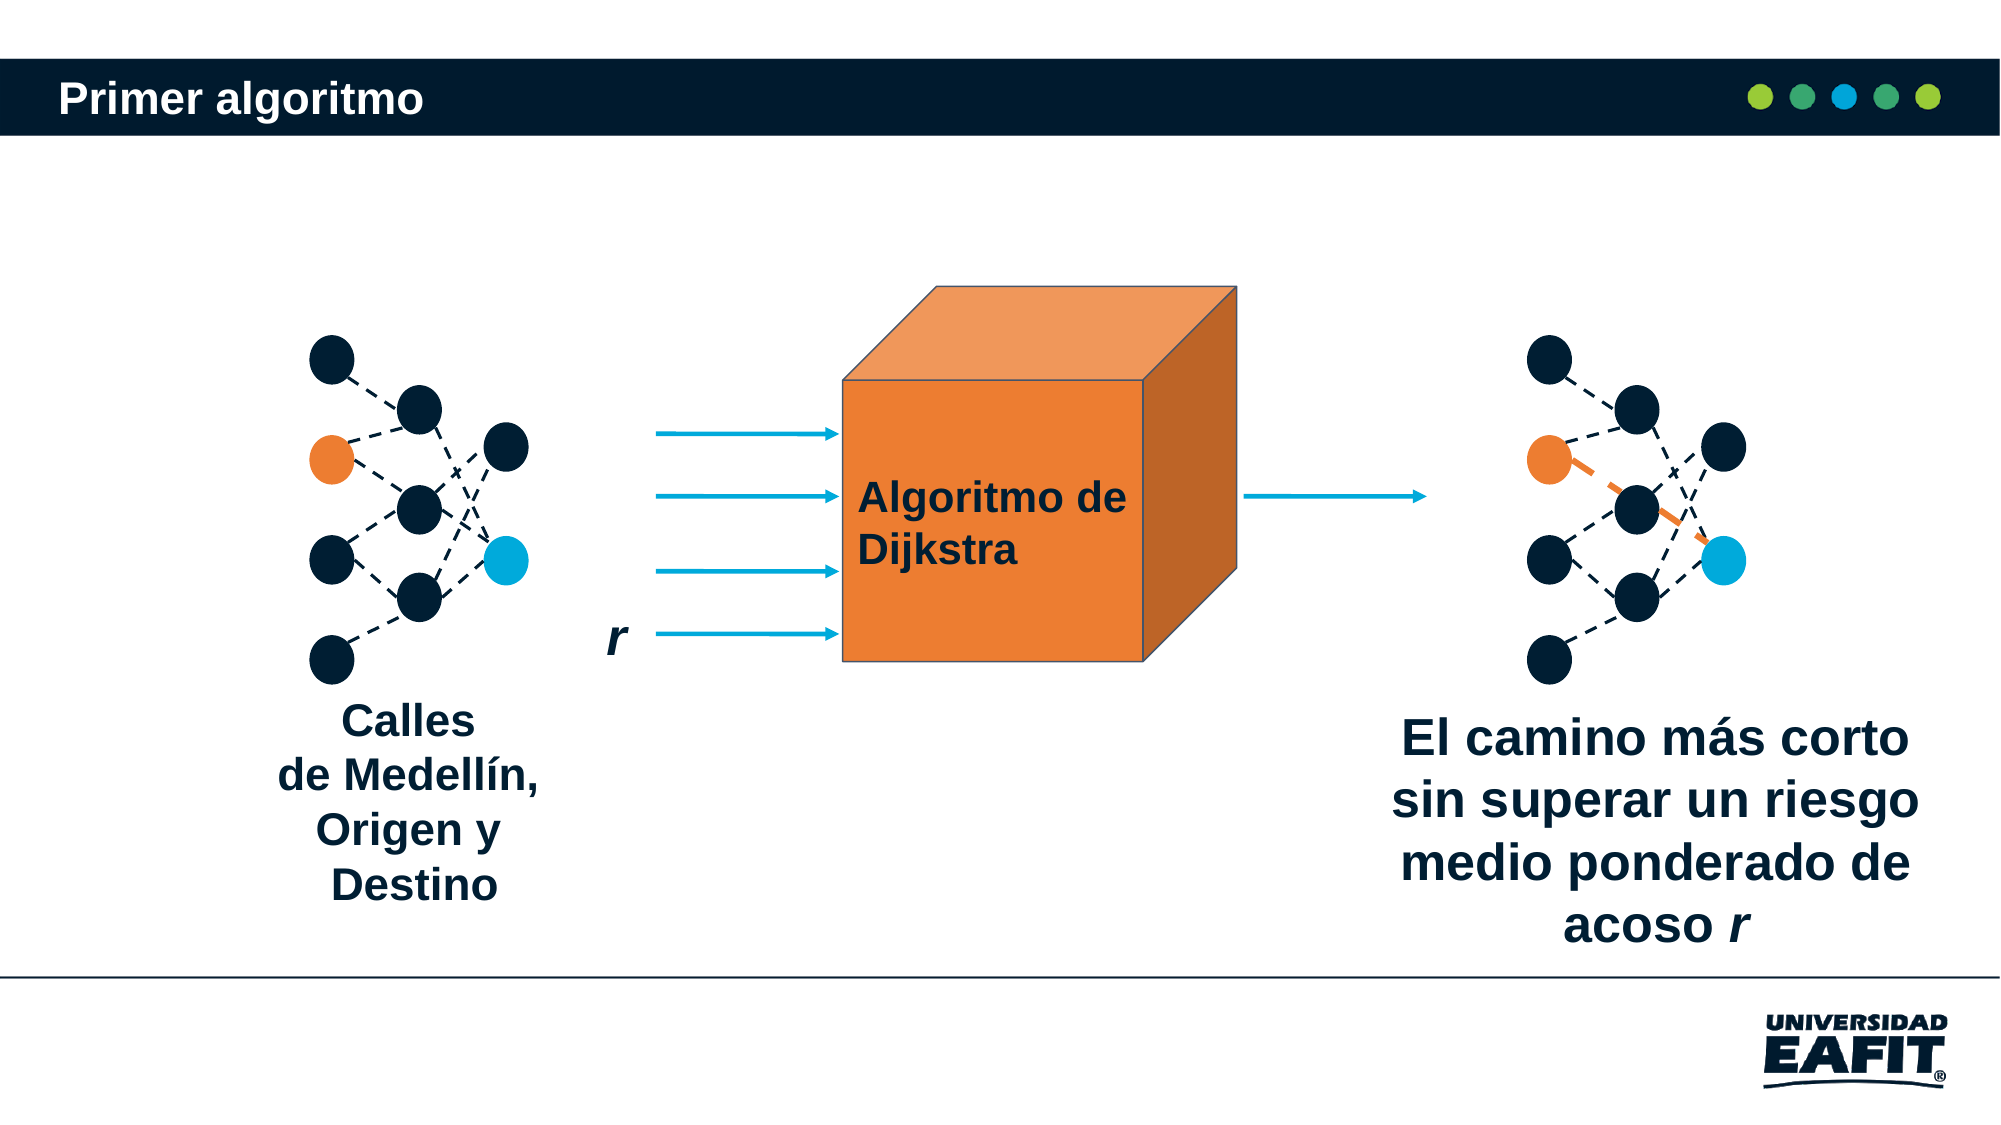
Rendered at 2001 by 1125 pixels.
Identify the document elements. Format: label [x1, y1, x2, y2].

picture [0, 0, 2000, 1125]
text_box [1526, 334, 1747, 685]
text_box [309, 334, 529, 685]
